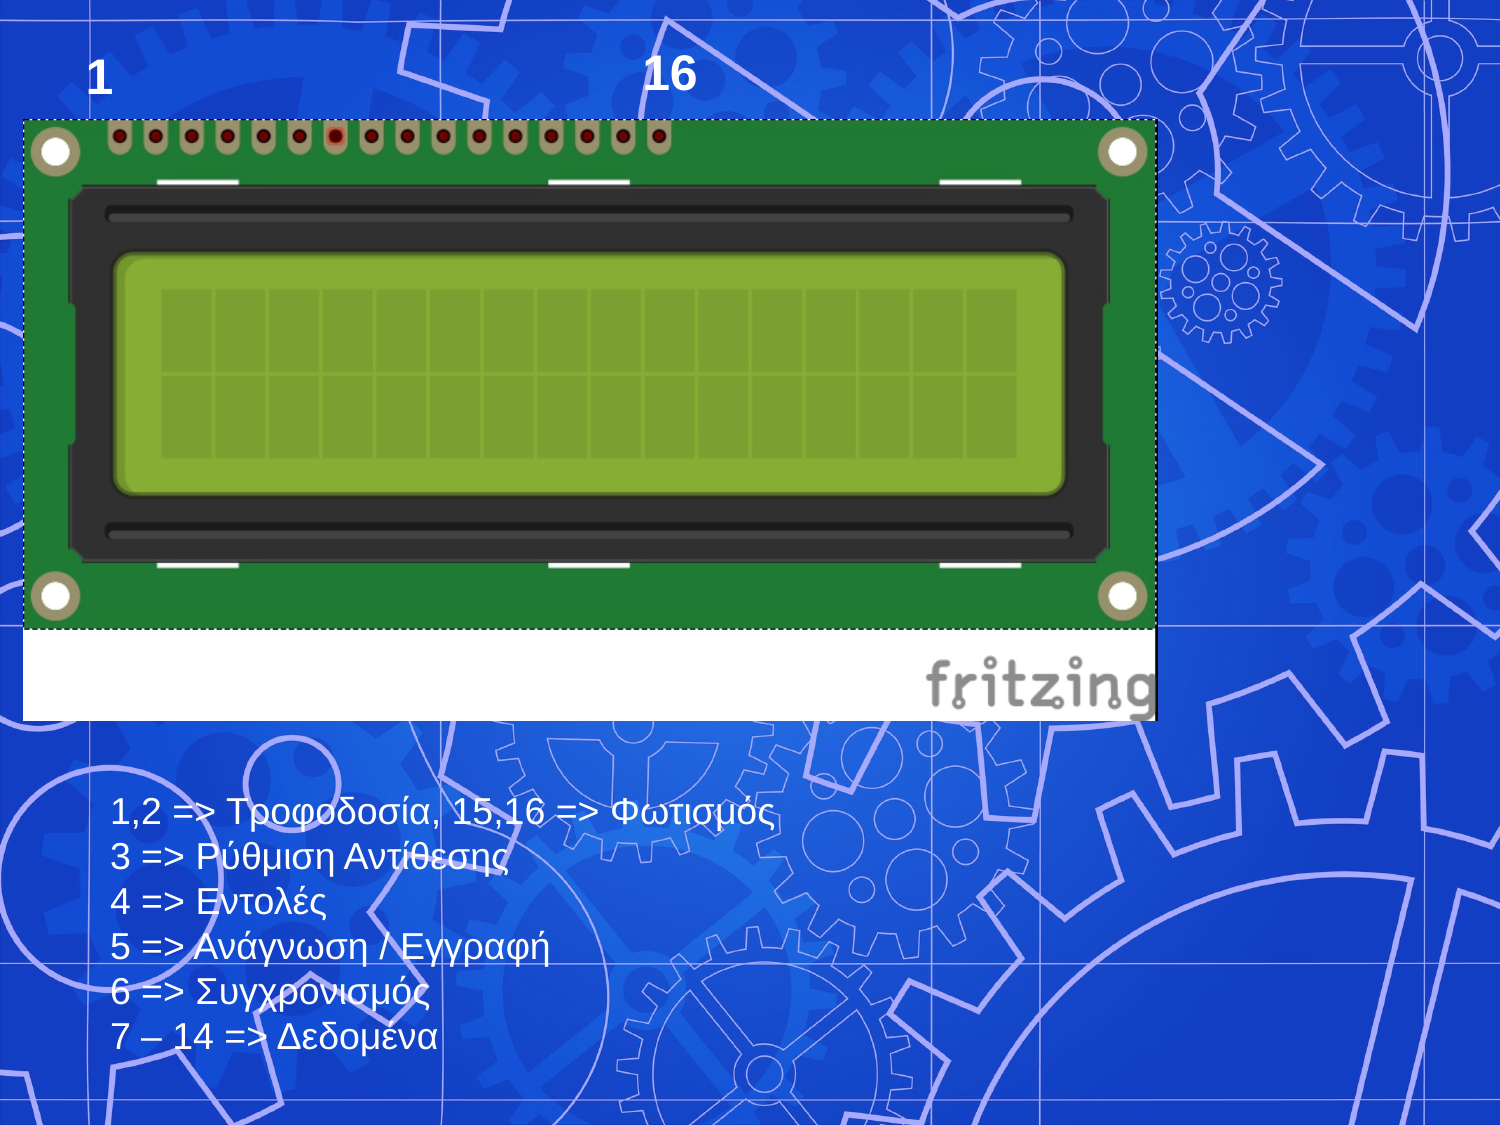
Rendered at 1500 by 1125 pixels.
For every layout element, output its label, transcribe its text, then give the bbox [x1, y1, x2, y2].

text_box 1,2 => Τροφοδοσία, 15,16 => Φωτισμός 3 => Ρύθμιση Αντίθεσης 4 => Εντολές 5 => Ανάγνωση / Εγγραφή 6 => Συγχρονισμός 7 – 14 => Δεδομένα [95, 779, 791, 1065]
text_box 1 [70, 36, 129, 112]
text_box 16 [627, 32, 713, 108]
picture [0, 0, 1500, 1125]
